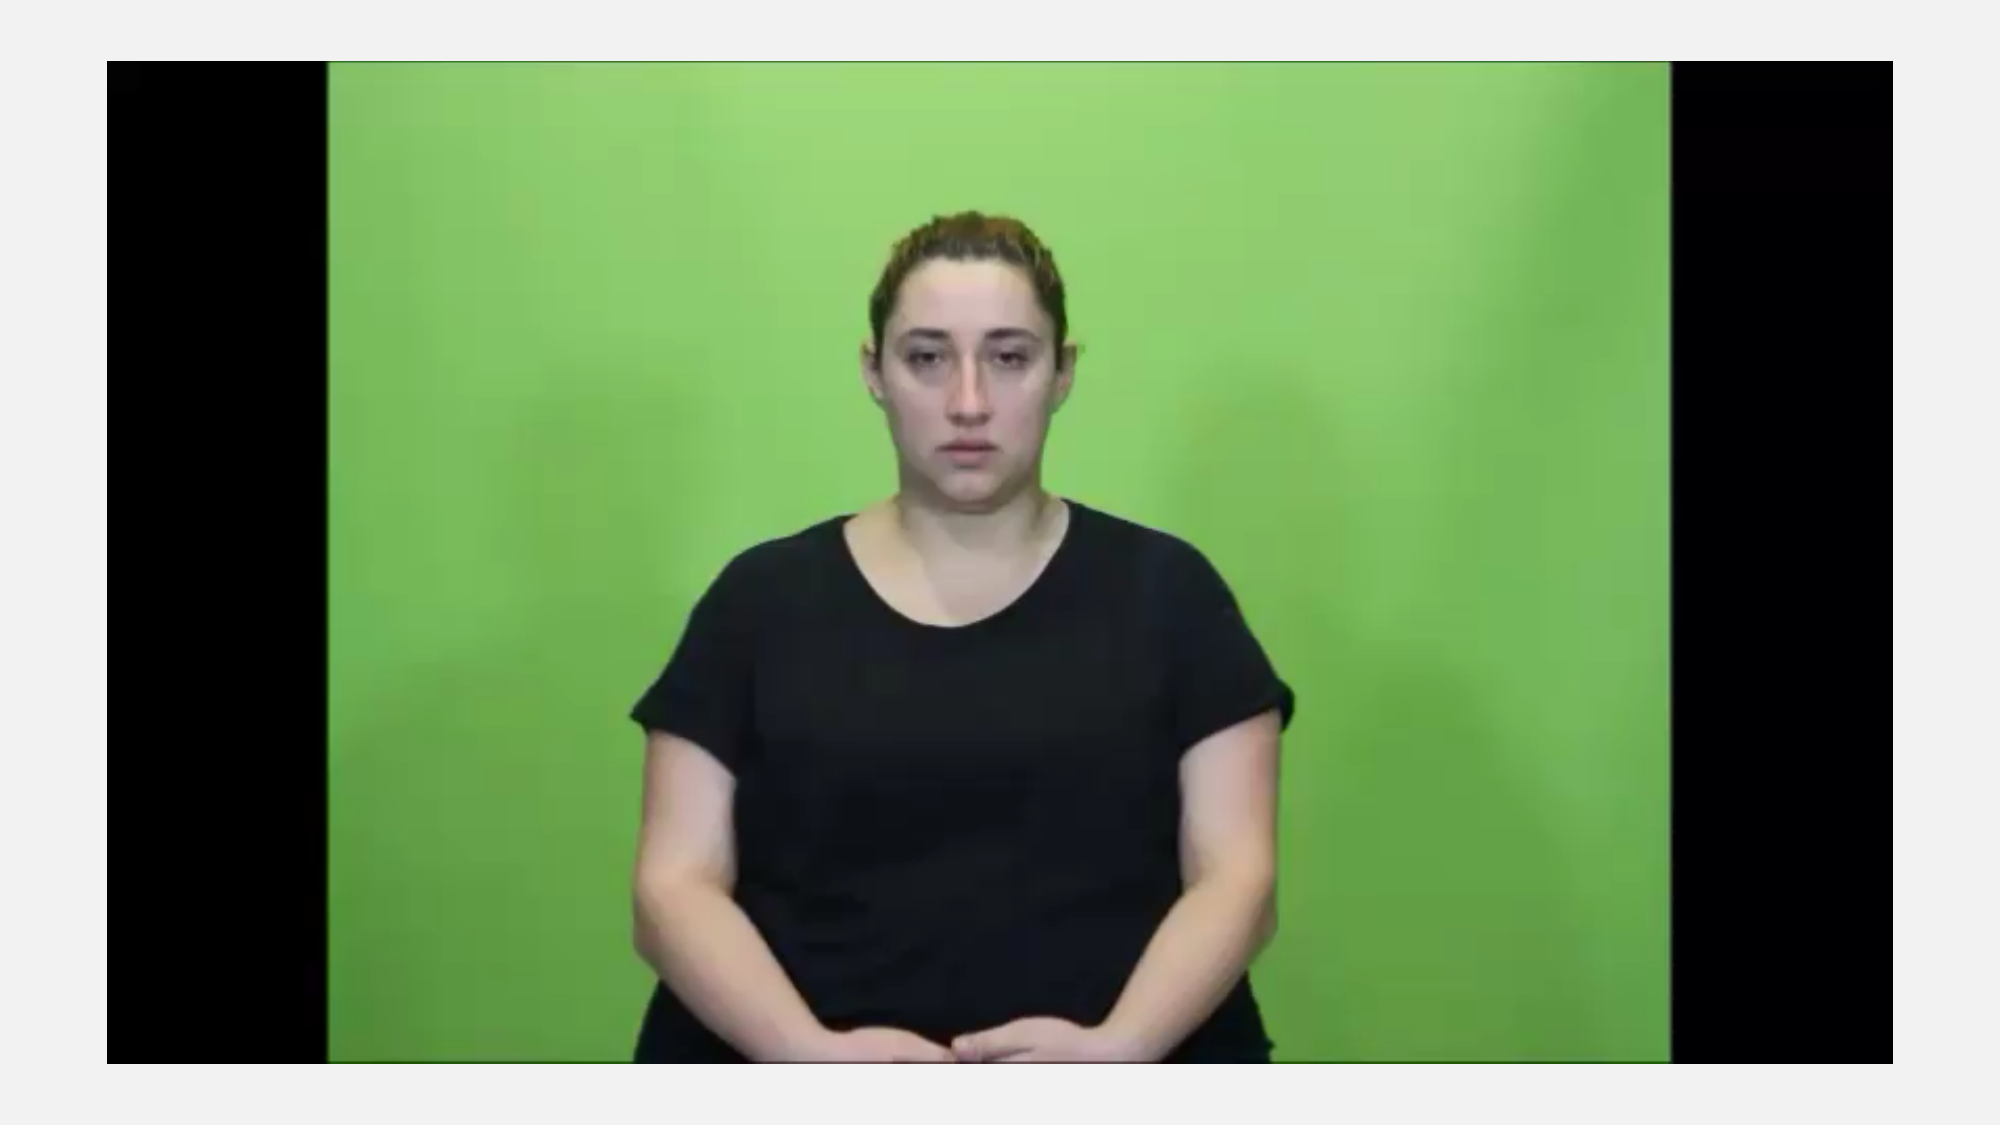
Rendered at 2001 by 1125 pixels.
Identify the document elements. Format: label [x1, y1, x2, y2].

list [106, 60, 1894, 1065]
